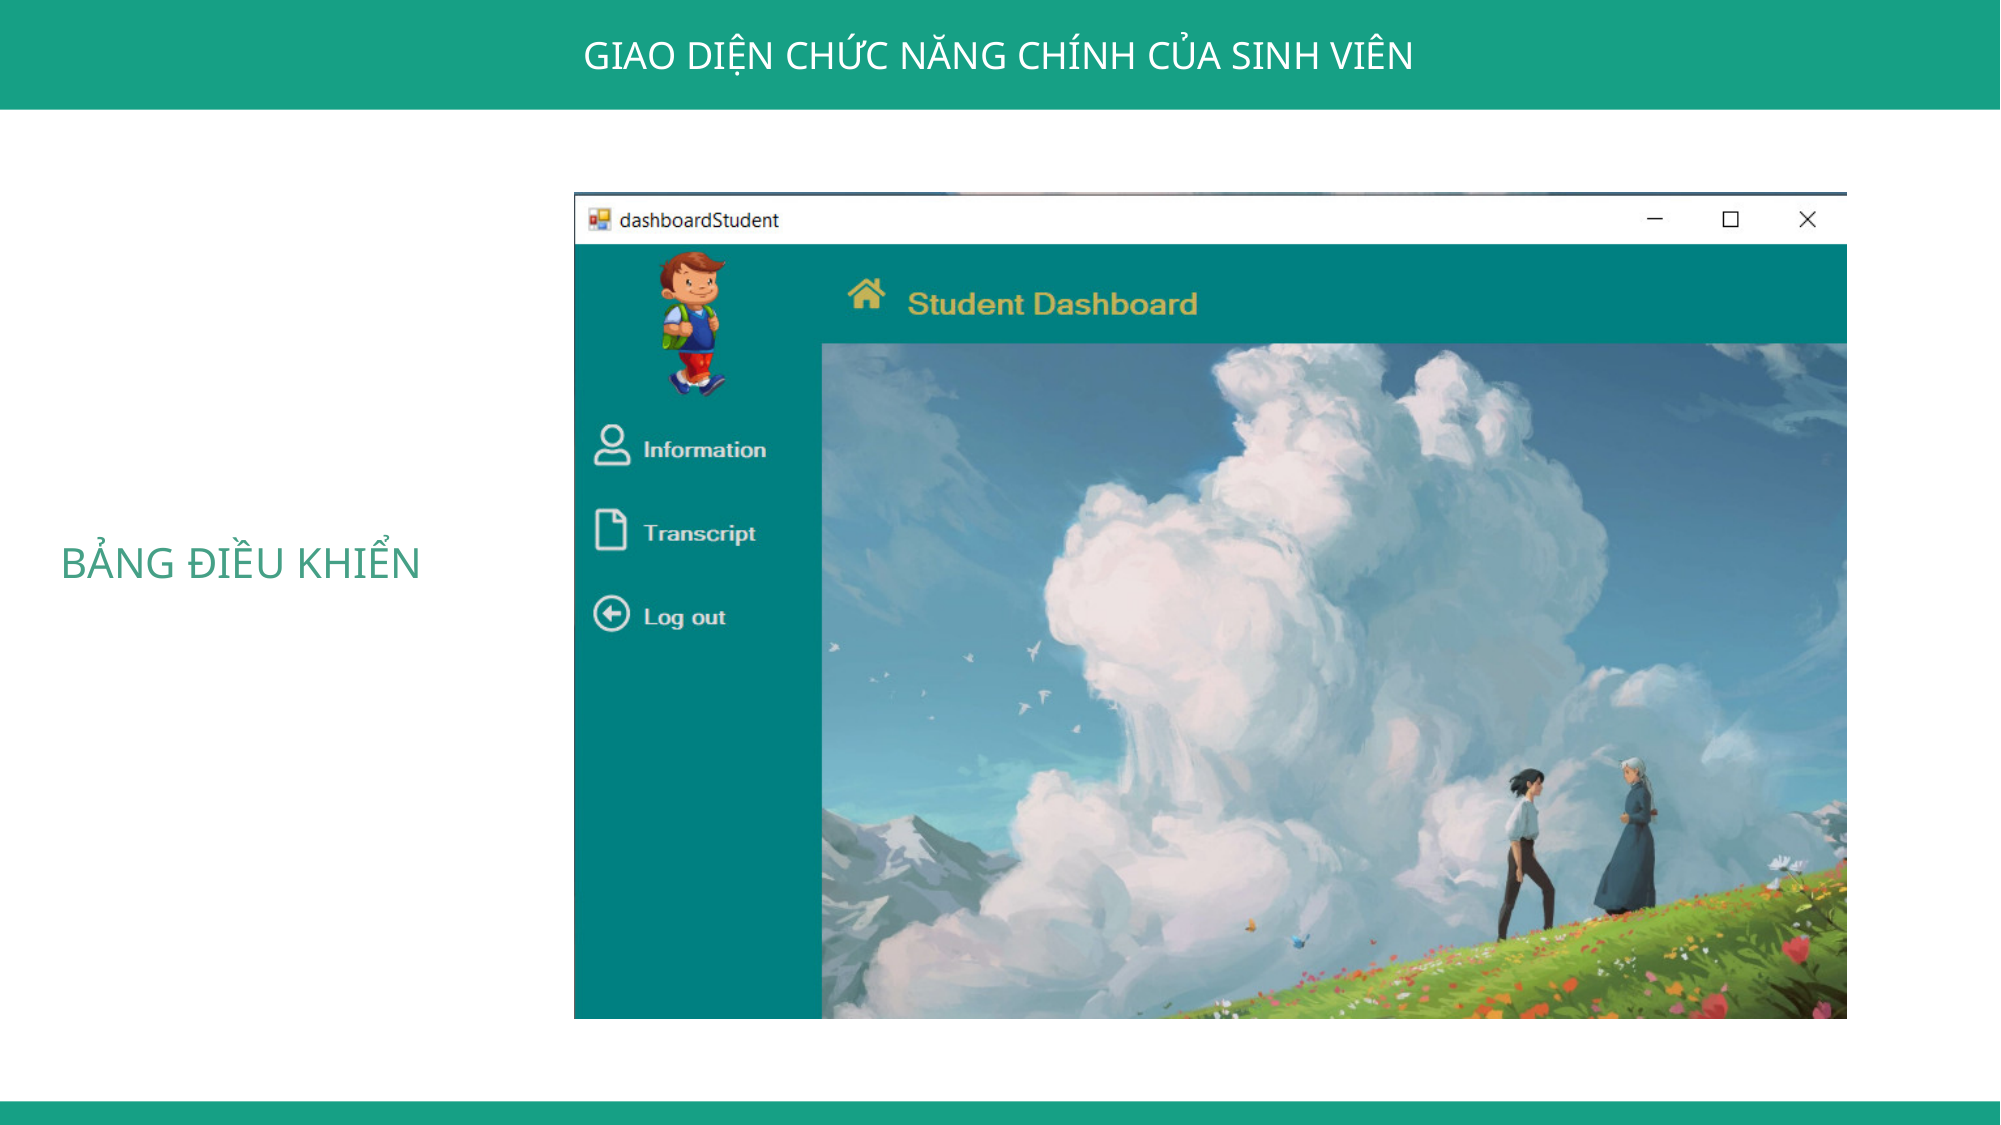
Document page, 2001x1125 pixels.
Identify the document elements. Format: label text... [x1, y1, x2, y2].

text_box GIAO DIỆN CHỨC NĂNG CHÍNH CỦA SINH VIÊN [0, 0, 2000, 111]
picture [574, 192, 1847, 1019]
text_box BẢNG ĐIỀU KHIỂN [0, 529, 483, 595]
text_box [0, 1100, 2000, 1125]
